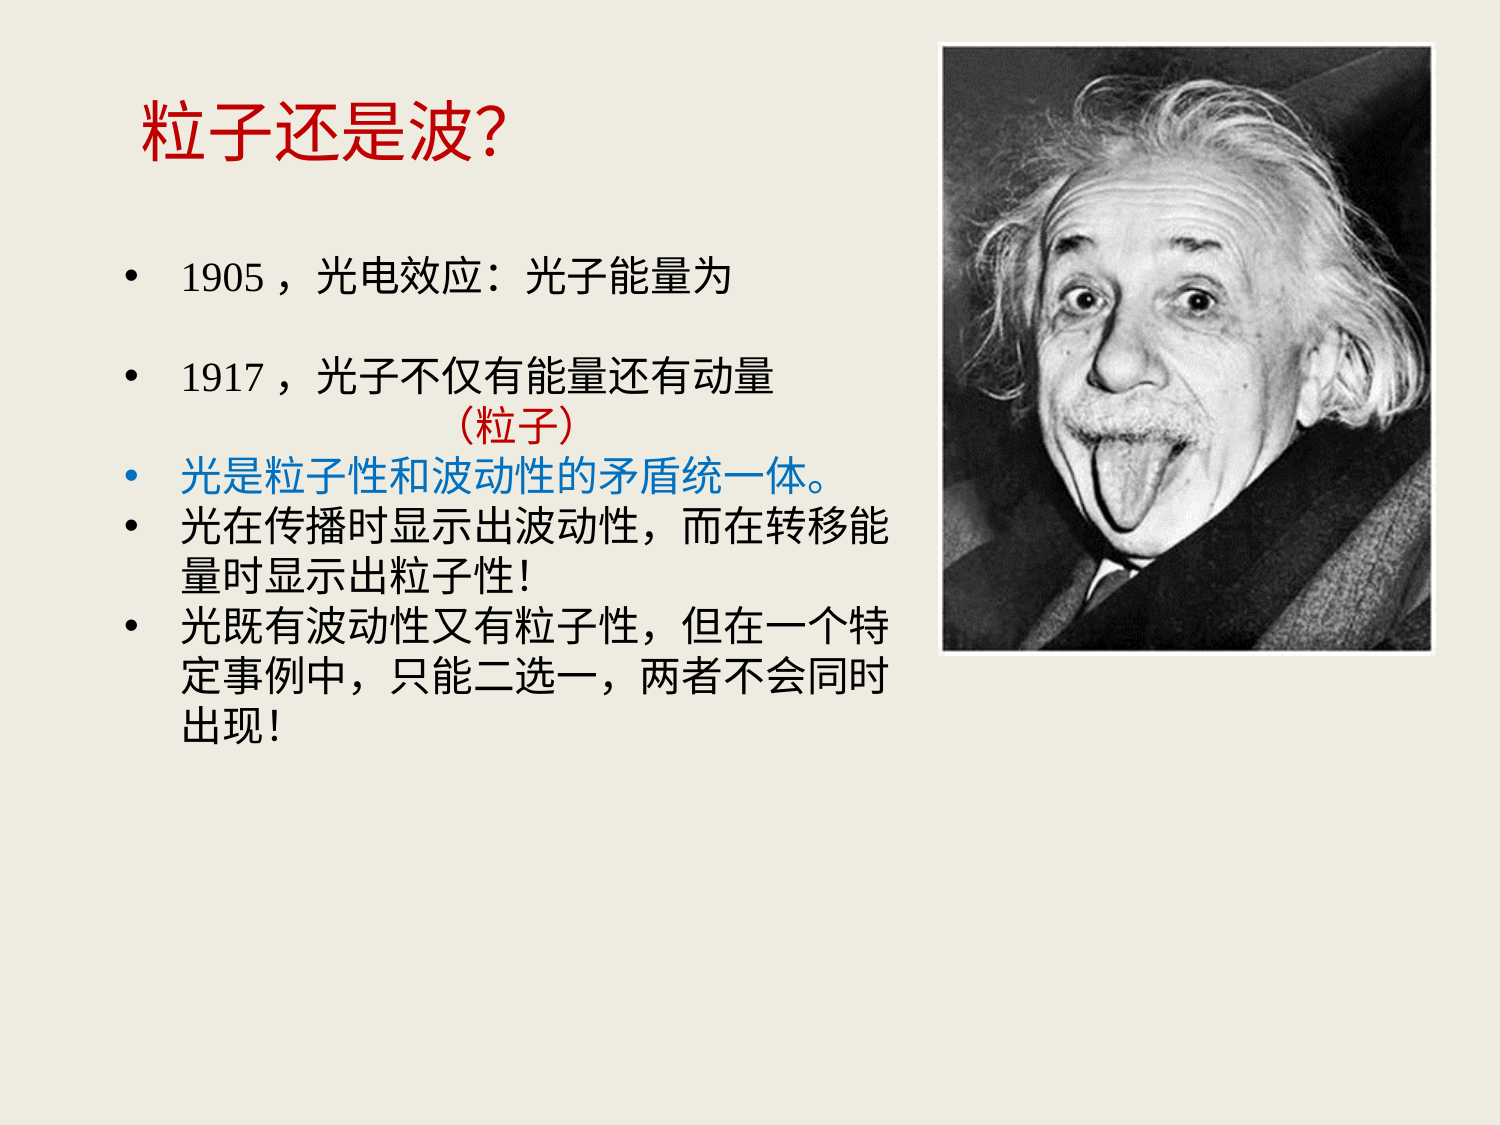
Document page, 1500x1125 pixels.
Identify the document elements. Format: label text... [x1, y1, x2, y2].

text_box 粒子还是波？ [126, 81, 557, 177]
picture [938, 42, 1436, 656]
